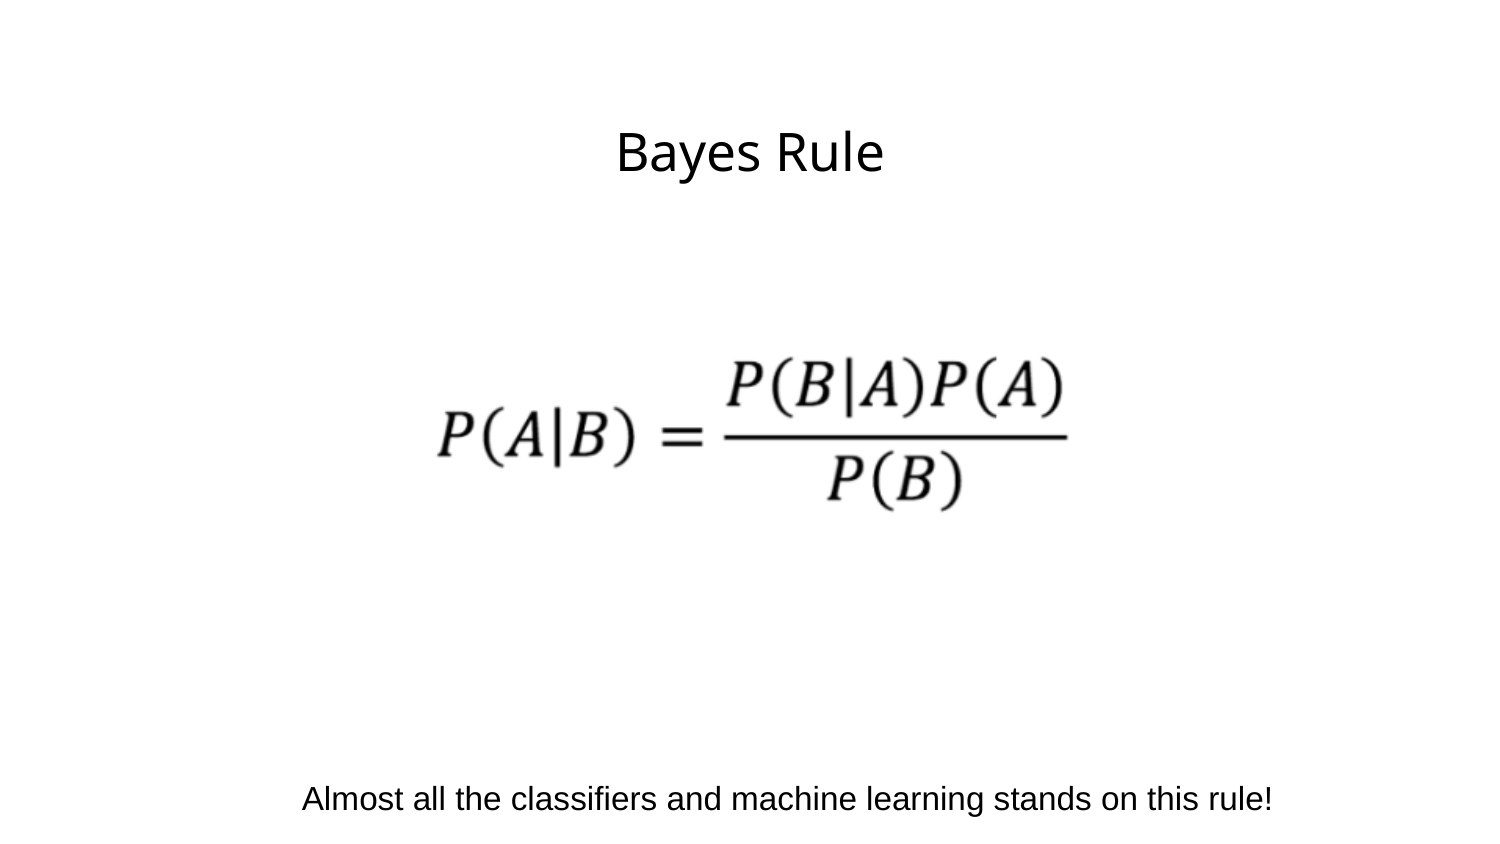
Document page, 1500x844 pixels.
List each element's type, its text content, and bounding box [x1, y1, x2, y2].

picture [411, 296, 1089, 548]
title Bayes Rule [51, 103, 1449, 198]
text_box Almost all the classifiers and machine learning stands on this rule! [286, 761, 1293, 844]
